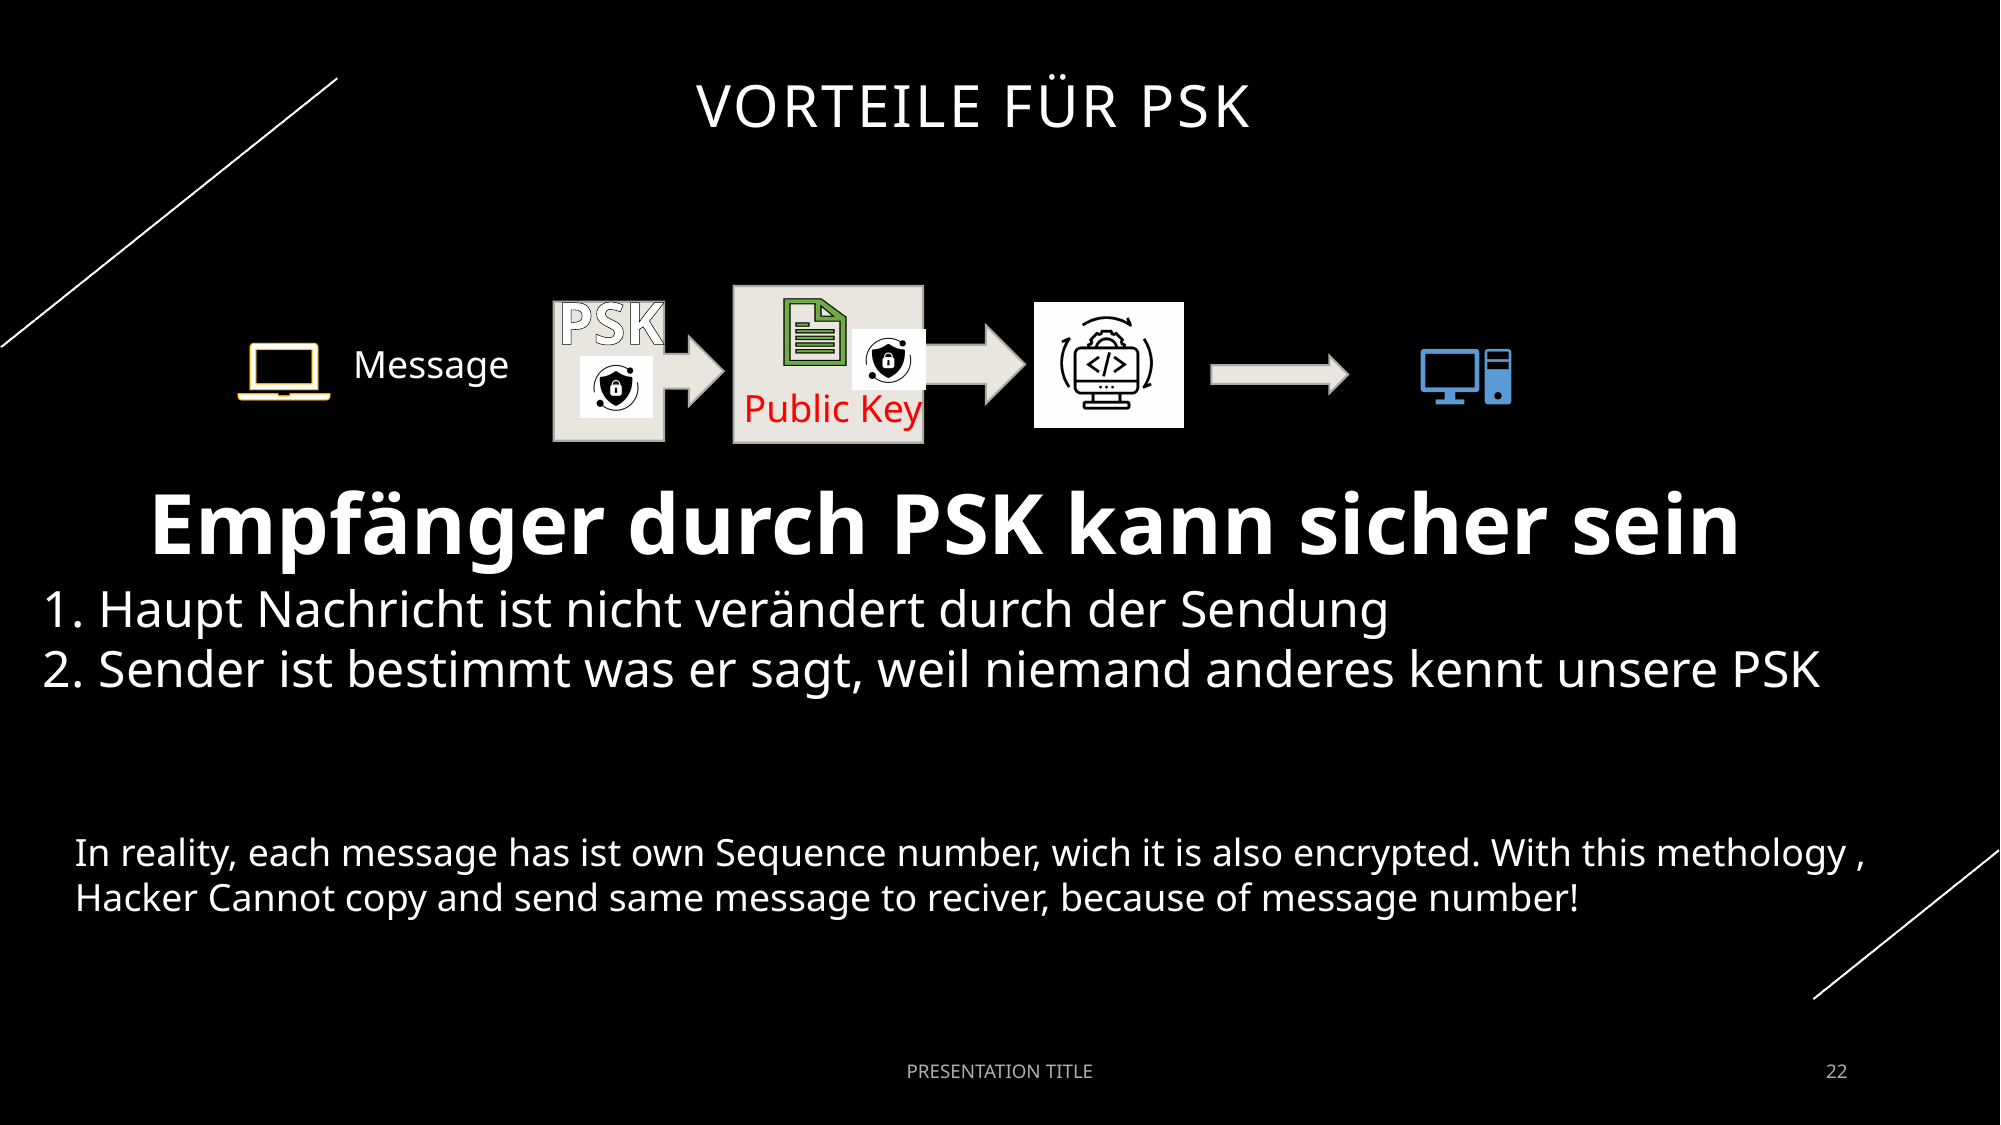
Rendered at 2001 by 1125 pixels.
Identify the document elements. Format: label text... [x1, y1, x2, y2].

picture [1812, 849, 2000, 1000]
title Vorteile für PSK [282, 0, 1664, 218]
text_box In reality, each message has ist own Sequence number, wich it is also encrypted. With this methology , Hacker Cannot copy and send same message to reciver, because of message number! [60, 821, 1883, 927]
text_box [235, 278, 1514, 443]
picture [0, 77, 338, 348]
text_box Haupt Nachricht ist nicht verändert durch der Sendung Sender ist bestimmt was er sagt, weil niemand anderes kennt unsere PSK [27, 570, 1837, 706]
footer PRESENTATION TITLE [662, 1042, 1338, 1103]
text_box Empfänger durch PSK kann sicher sein [133, 463, 1759, 570]
slide_number 22 [1412, 1042, 1863, 1103]
